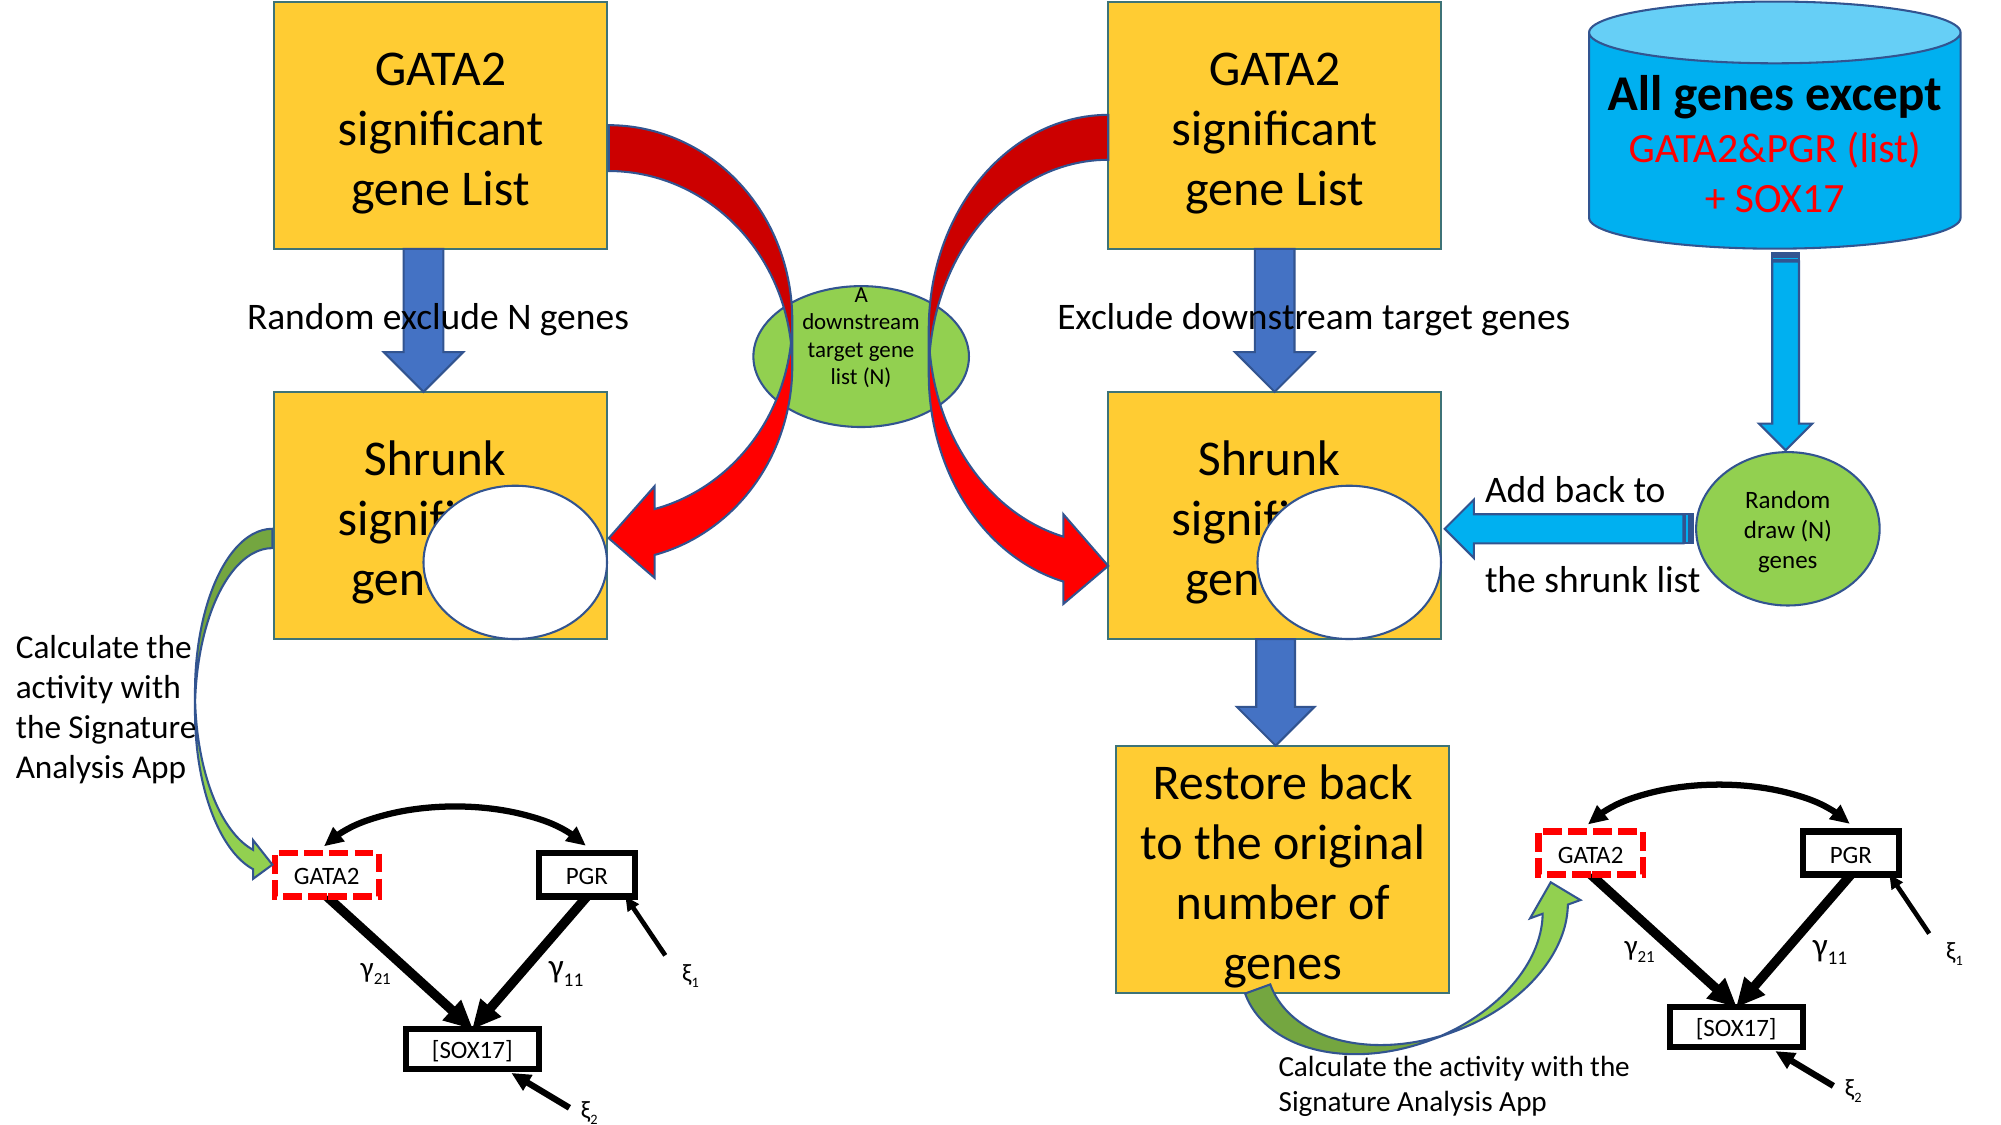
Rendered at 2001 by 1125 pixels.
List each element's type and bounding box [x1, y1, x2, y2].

text_box [0, 1, 1982, 1125]
